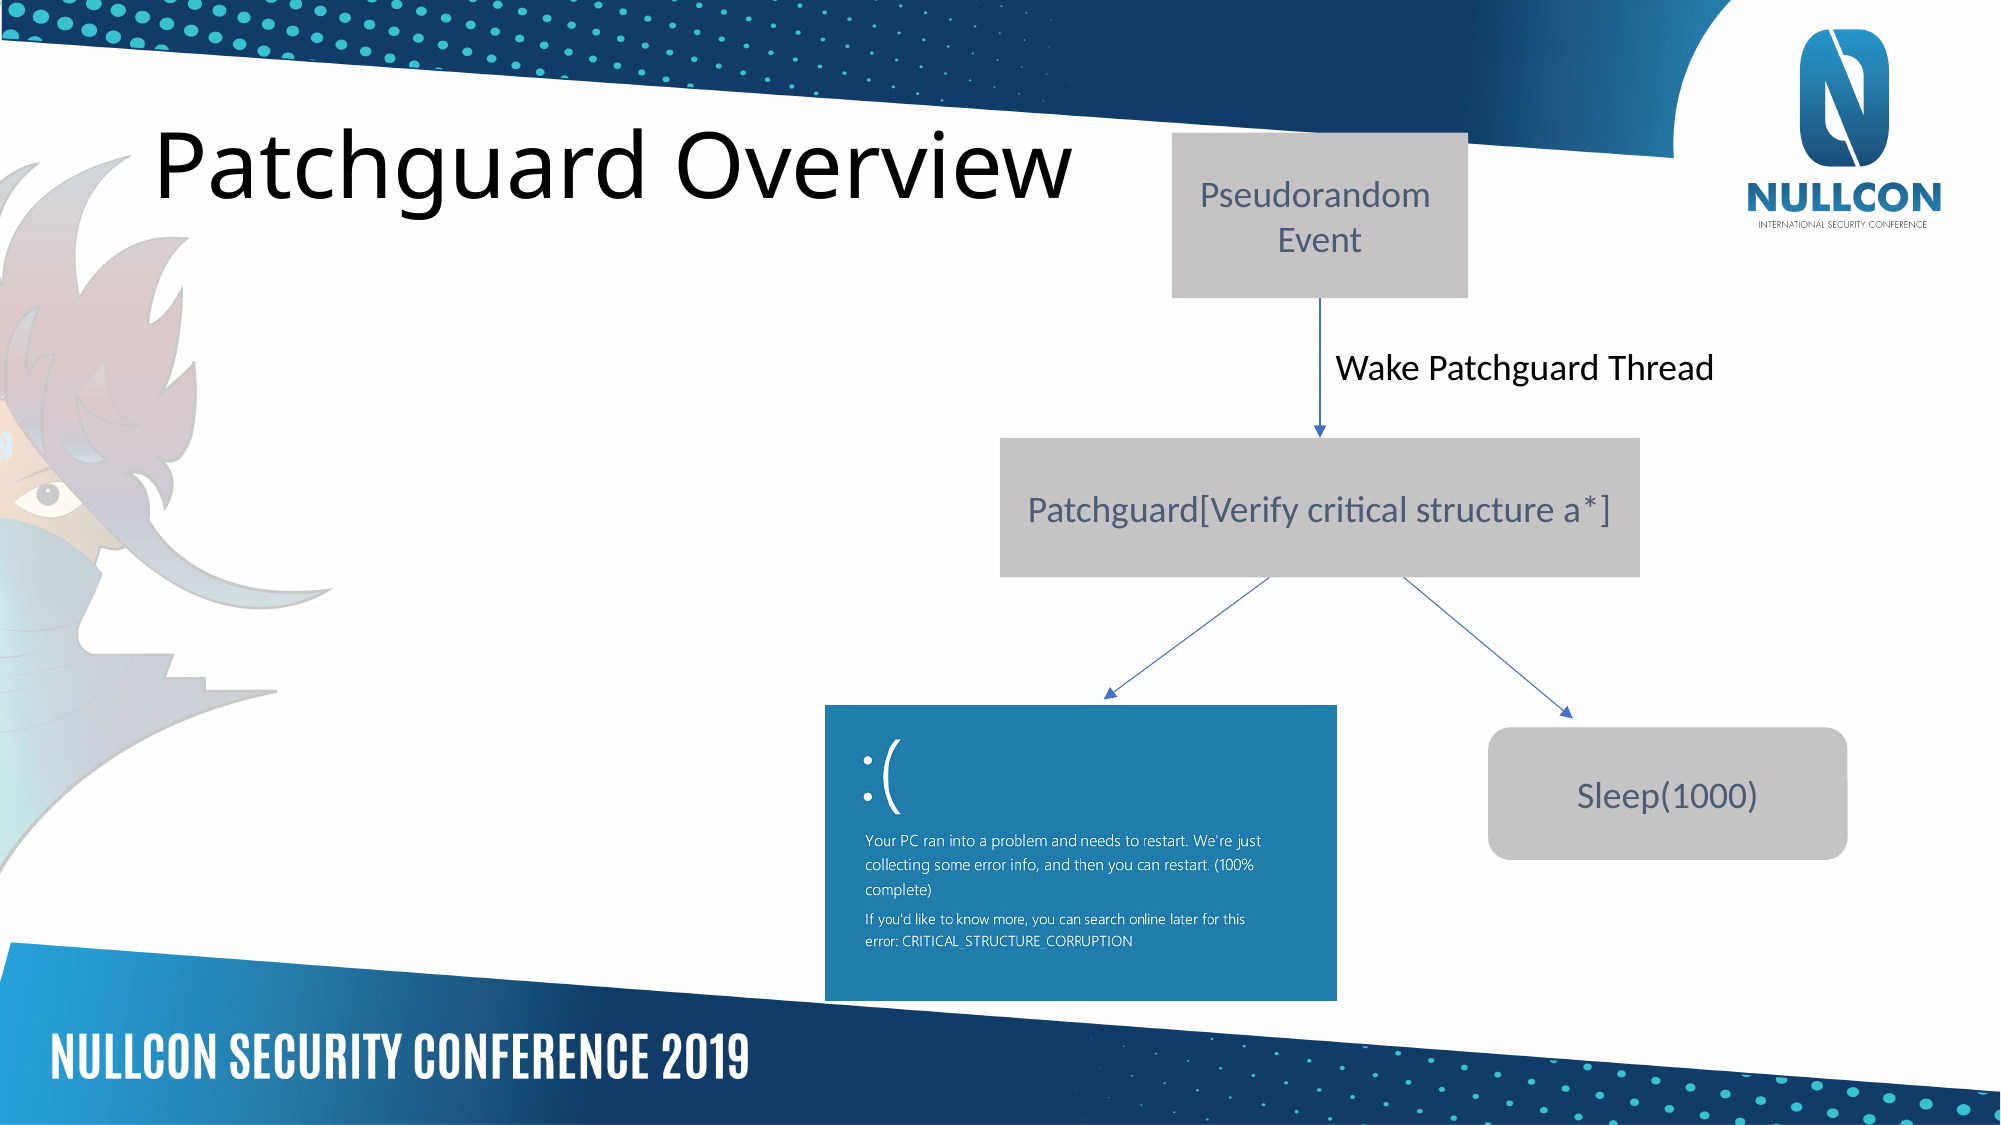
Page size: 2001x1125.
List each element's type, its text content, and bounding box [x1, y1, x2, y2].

text_box Sleep(1000) [1487, 726, 1849, 861]
text_box Patchguard[Verify critical structure a*] [999, 437, 1641, 578]
text_box Pseudorandom Event [1171, 131, 1469, 299]
text_box Wake Patchguard Thread [1321, 335, 1731, 396]
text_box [1403, 577, 1573, 719]
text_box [1103, 577, 1270, 700]
title Patchguard Overview [137, 59, 1172, 278]
picture [0, 0, 2001, 1125]
